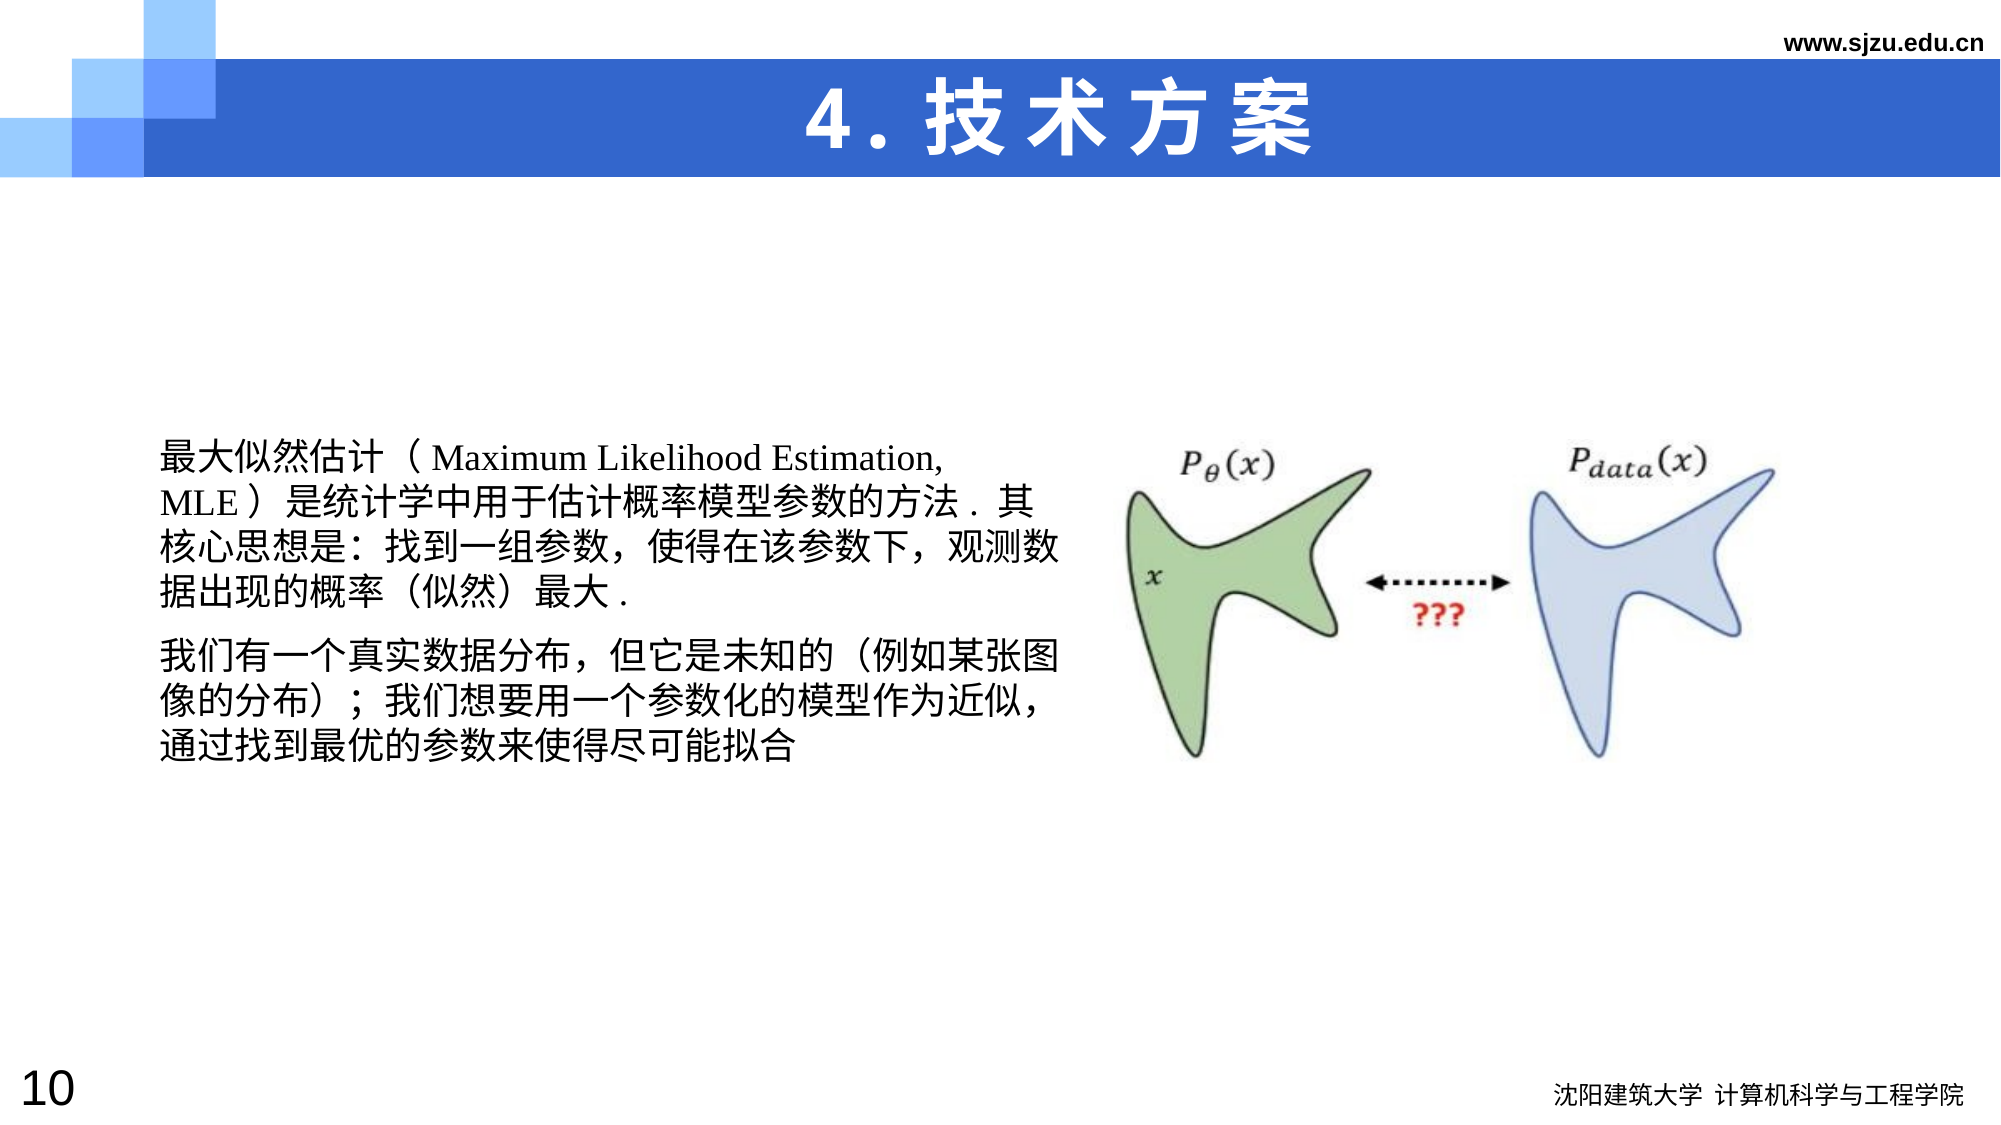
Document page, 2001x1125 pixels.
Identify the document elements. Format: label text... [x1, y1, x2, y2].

slide_number 10 [0, 1047, 91, 1123]
footer 沈阳建筑大学 计算机科学与工程学院 [1346, 1072, 1980, 1125]
title 4.技 术 方 案 [249, 75, 1867, 155]
picture [1112, 439, 1782, 763]
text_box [144, 424, 1079, 822]
slide_number www.sjzu.edu.cn [1433, 19, 2000, 58]
